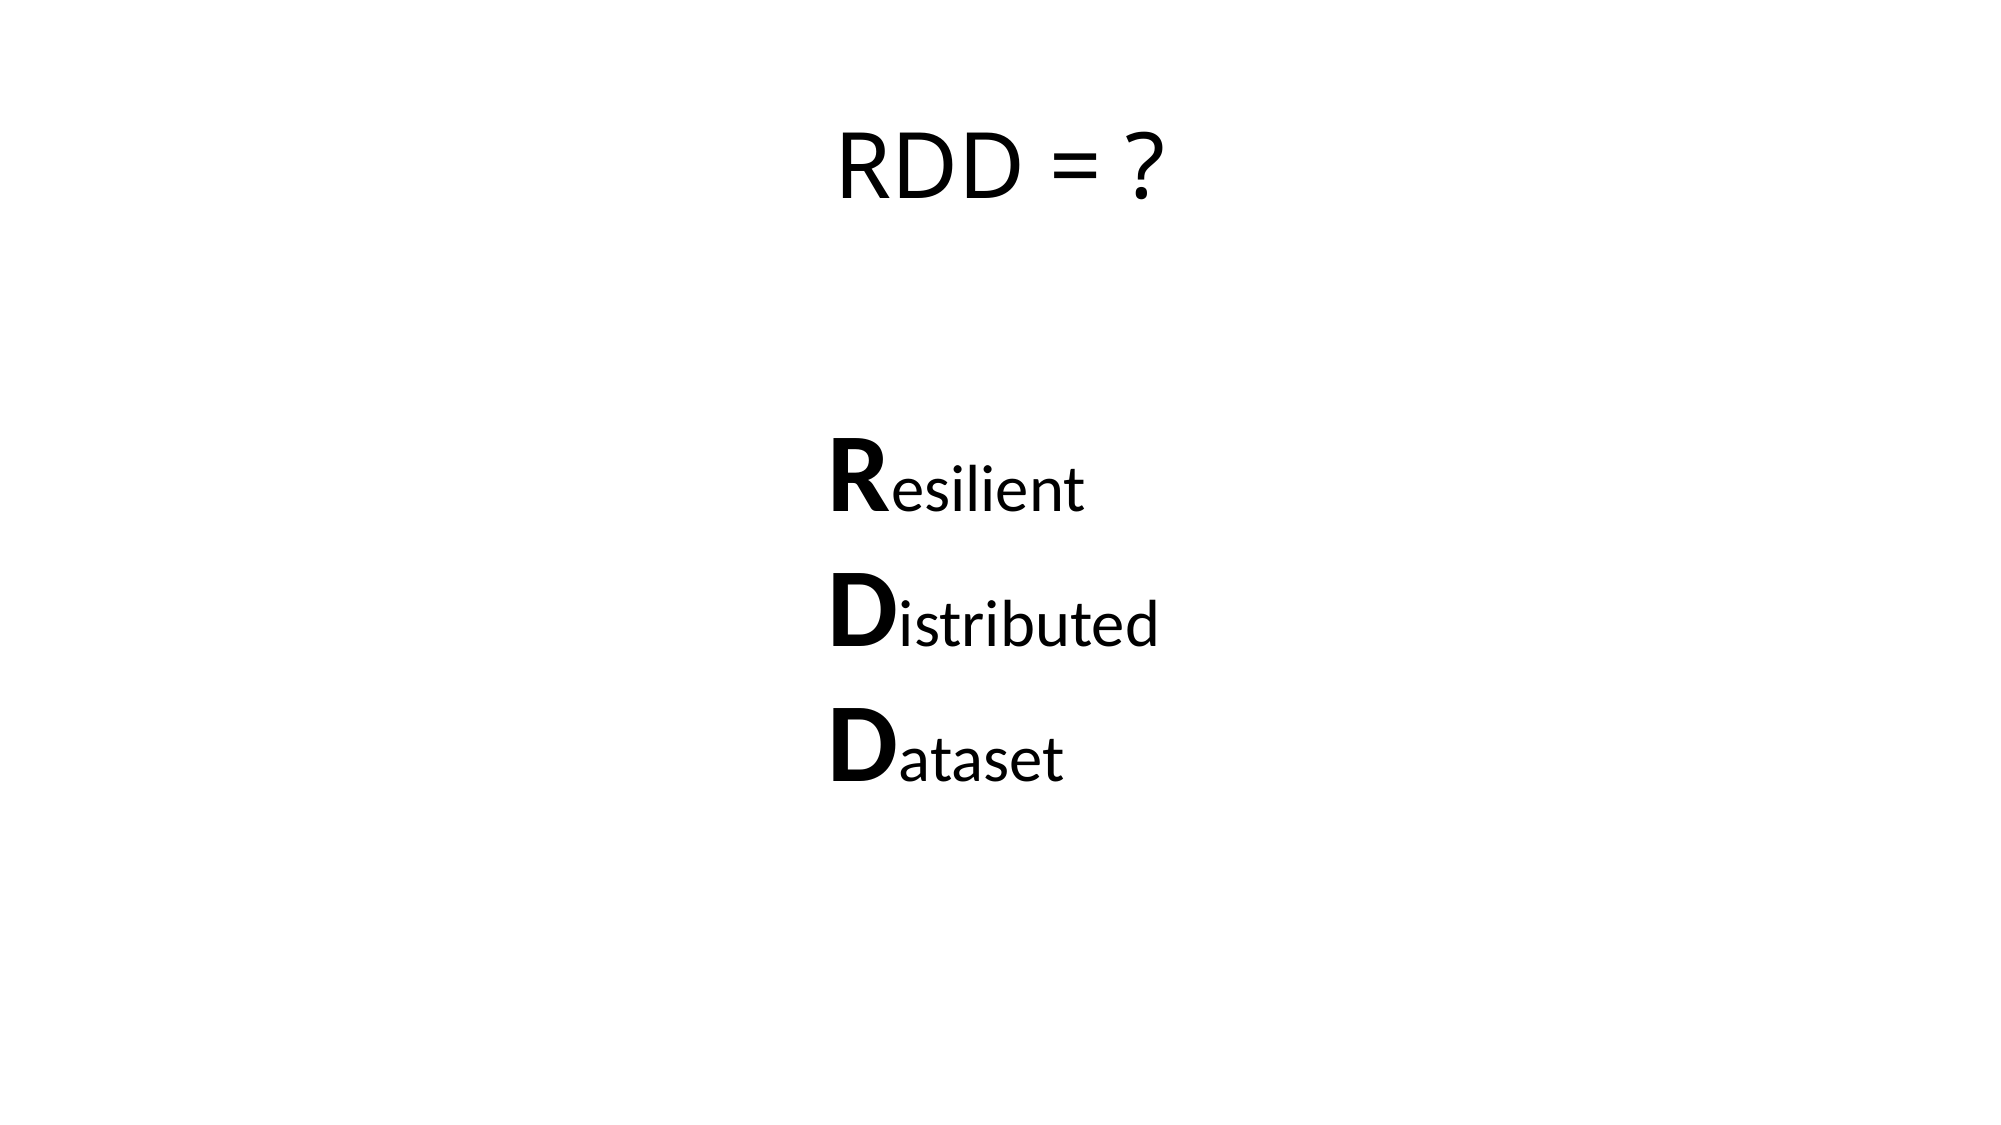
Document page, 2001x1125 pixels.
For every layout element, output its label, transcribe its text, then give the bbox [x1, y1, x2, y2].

title RDD = ? [137, 59, 1863, 278]
text_box Resilient Distributed Dataset [813, 391, 1176, 811]
